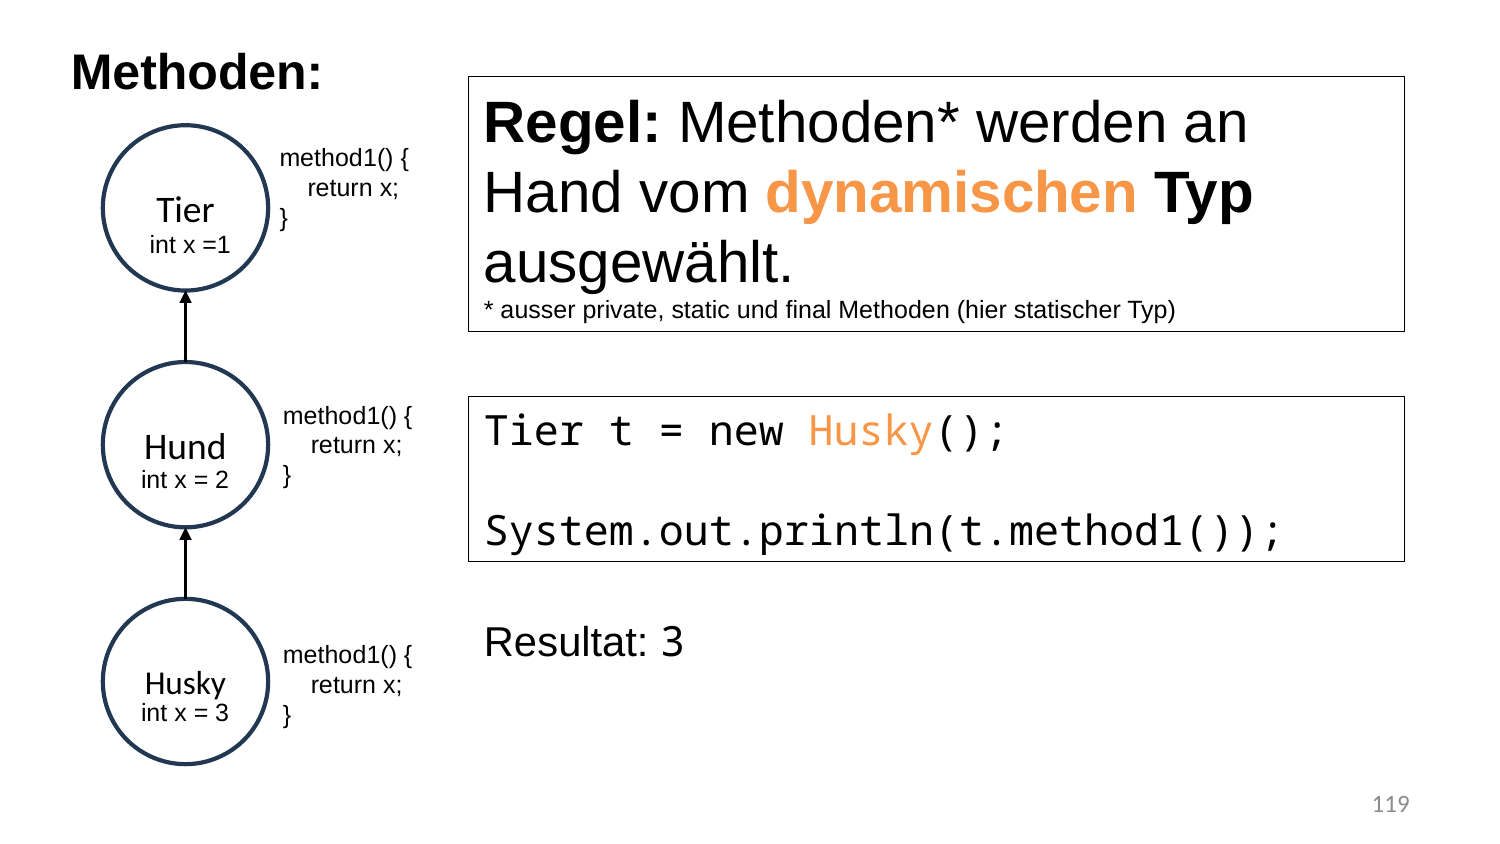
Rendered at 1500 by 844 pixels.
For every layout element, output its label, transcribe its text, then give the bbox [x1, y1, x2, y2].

text_box int x = 3 [126, 689, 245, 734]
text_box Methoden: [56, 32, 353, 107]
text_box Tier t = new Husky(); System.out.println(t.method1()); [468, 396, 1405, 562]
text_box Tier [100, 123, 265, 293]
text_box method1() { return x; } [268, 630, 473, 736]
text_box method1() { return x; } [268, 391, 473, 497]
text_box method1() { return x; } [264, 133, 468, 239]
text_box Husky [100, 596, 268, 767]
text_box Regel: Methoden* werden an Hand vom dynamischen Typ ausgewählt. * ausser private, static und final Methoden (hier statischer Typ) [468, 76, 1405, 332]
text_box int x =1 [134, 220, 246, 266]
text_box Hund [100, 360, 268, 530]
slide_number 119 [1074, 782, 1425, 827]
text_box int x = 2 [126, 455, 245, 501]
text_box Resultat: 3 [468, 606, 712, 672]
